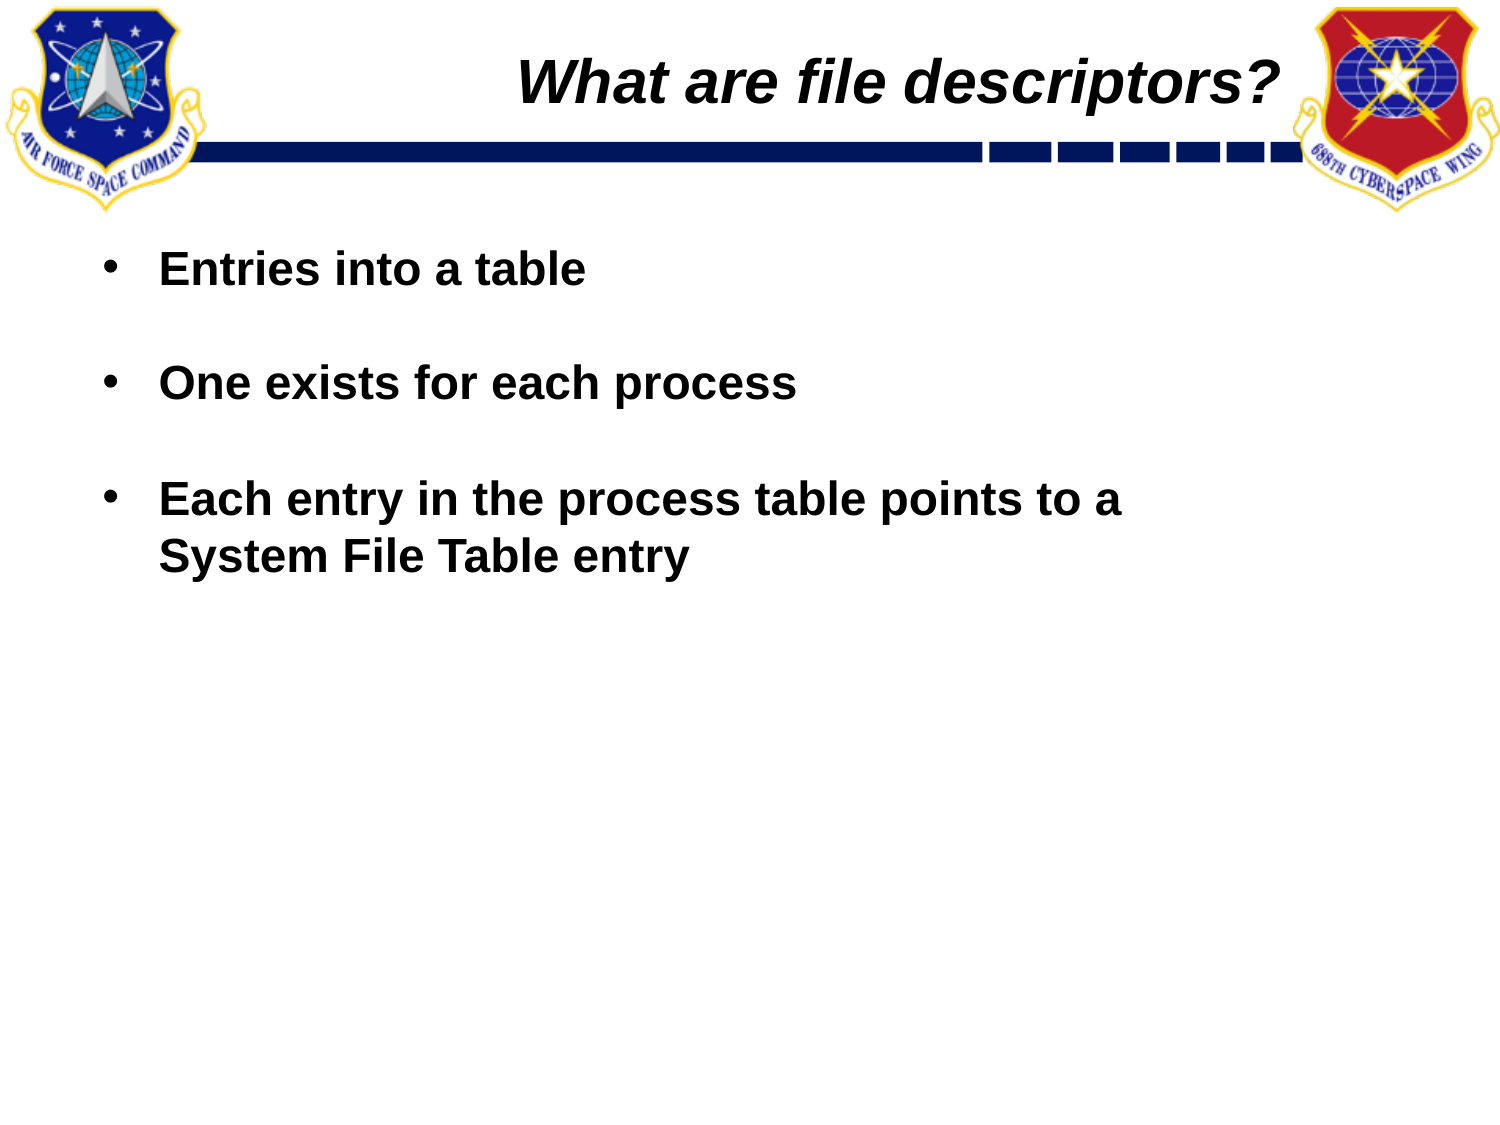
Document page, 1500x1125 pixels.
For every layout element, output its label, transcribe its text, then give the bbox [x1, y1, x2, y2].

picture [0, 0, 213, 218]
text_box Entries into a table One exists for each process Each entry in the process table points to a System File Table entry [87, 229, 1312, 590]
title What are file descriptors? [486, 12, 1313, 122]
picture [1293, 7, 1500, 213]
